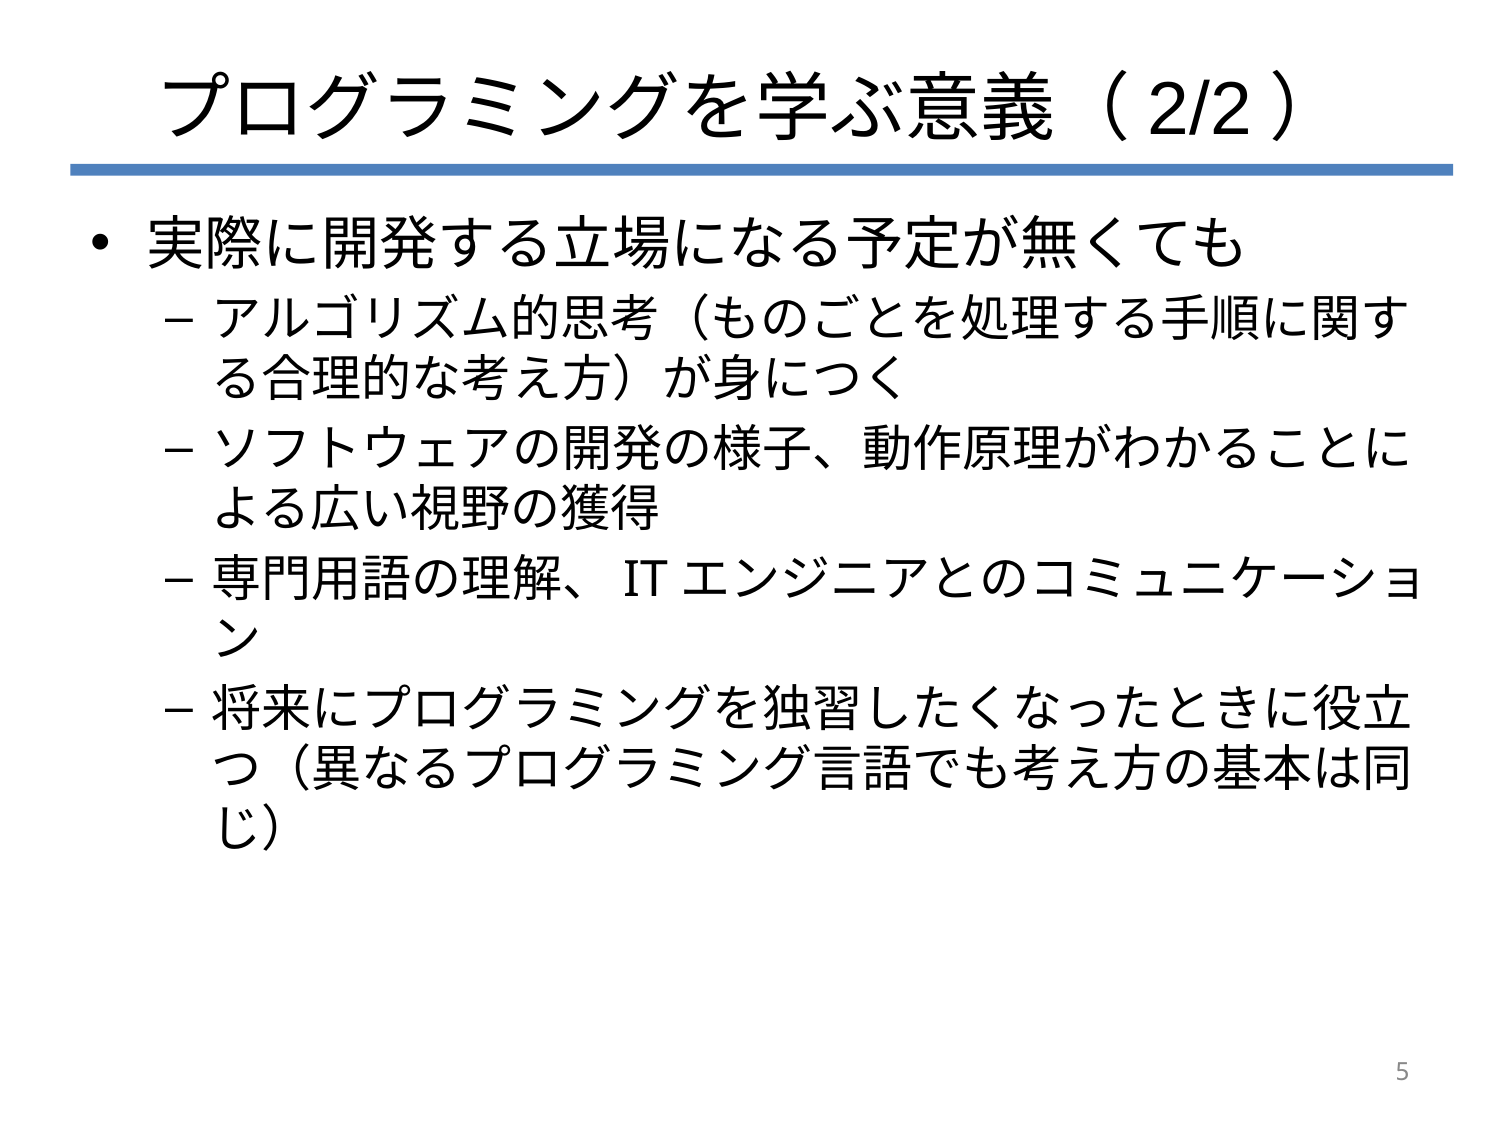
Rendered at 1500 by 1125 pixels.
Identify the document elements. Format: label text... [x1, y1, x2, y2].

slide_number 5 [1074, 1042, 1425, 1103]
list 実際に開発する立場になる予定が無くても アルゴリズム的思考（ものごとを処理する手順に関する合理的な考え方）が身につく ソフトウェアの開発の様子、動作原理がわかることによる広い視野の獲得 専門用語の理解、ITエンジニアとのコミュニケーション 将来にプログラミングを独習したくなったときに役立つ（異なるプログラミング言語でも考え方の基本は同じ） [75, 199, 1447, 1020]
title プログラミングを学ぶ意義（2/2） [75, 45, 1425, 164]
